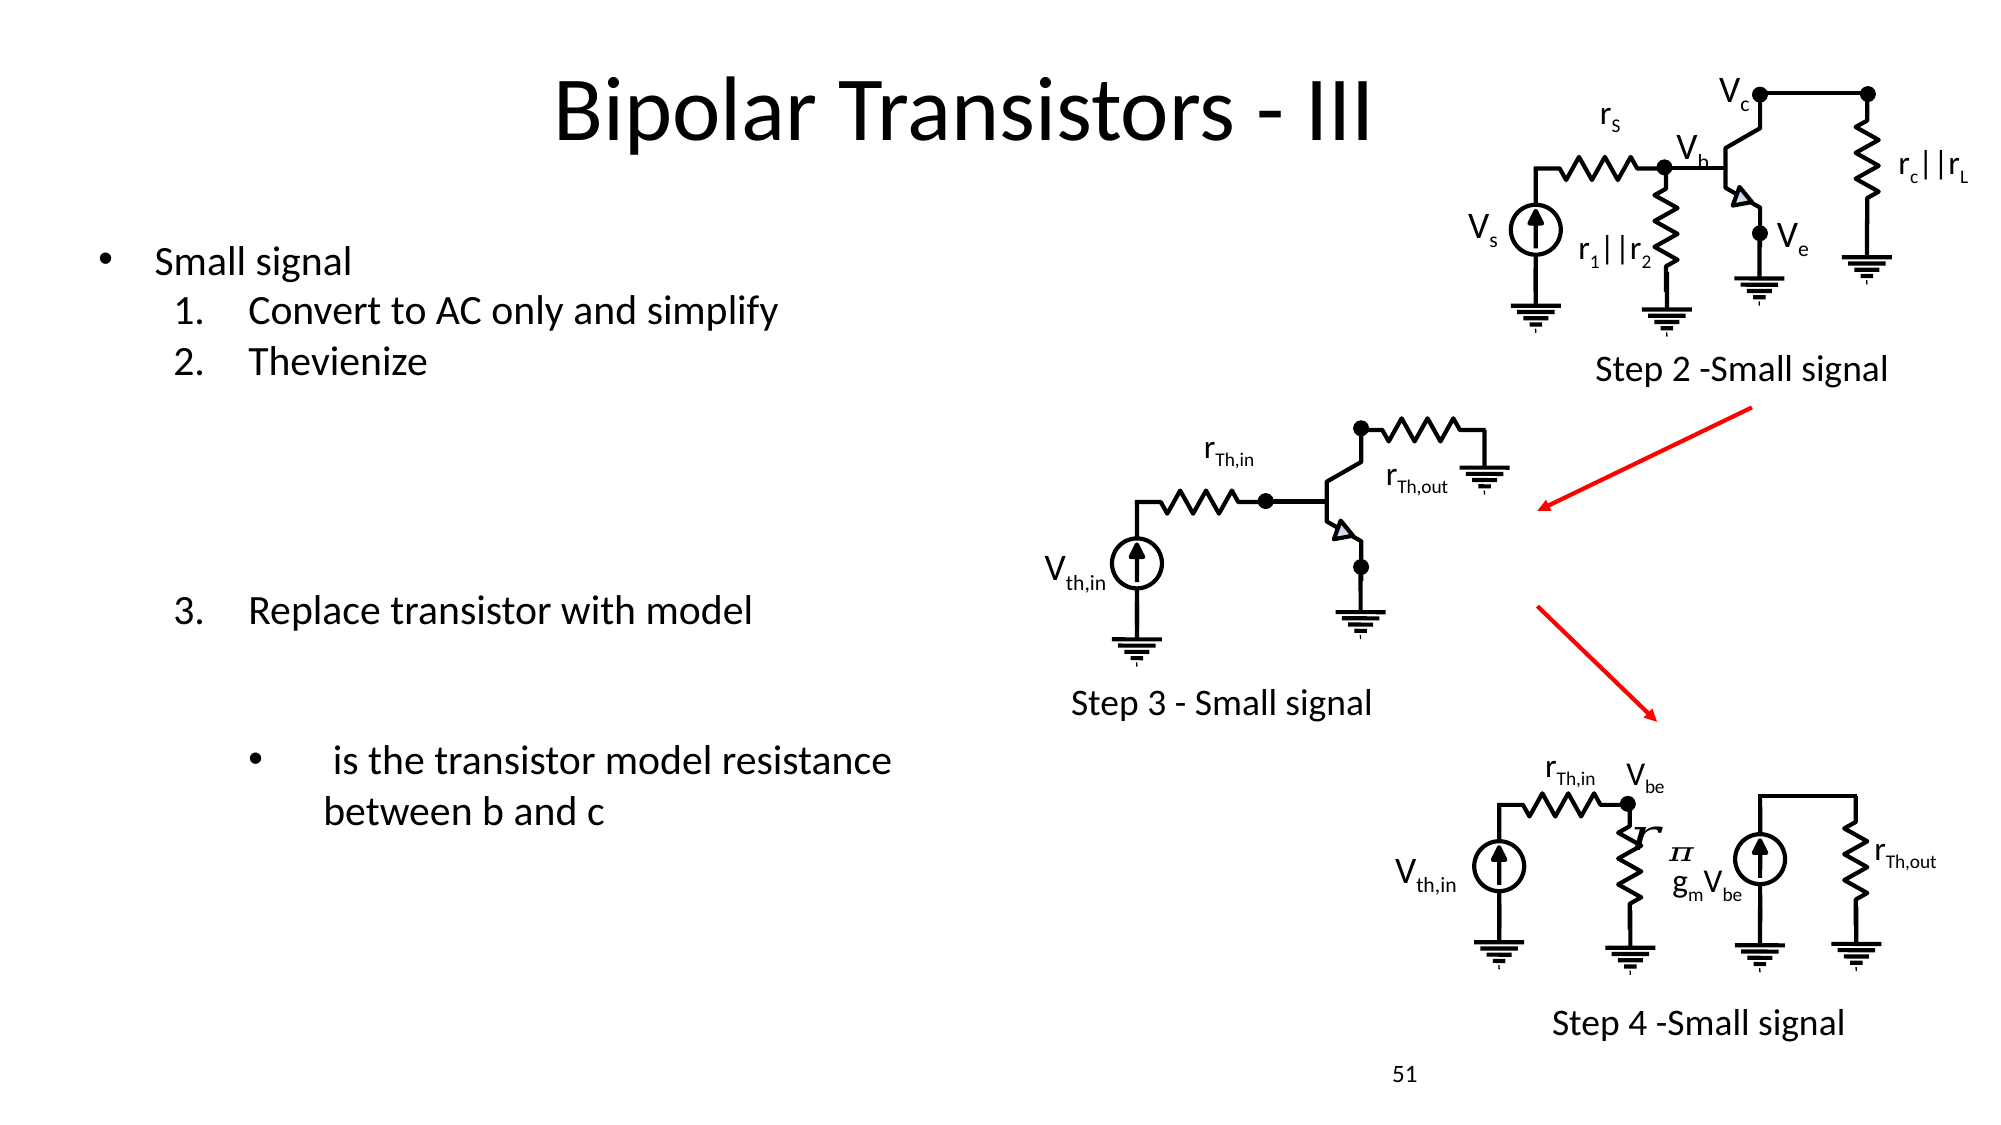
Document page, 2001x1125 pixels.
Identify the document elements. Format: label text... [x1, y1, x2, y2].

slide_number 51 [1074, 738, 1425, 1125]
text_box Bipolar Transistors - III [26, 48, 1882, 159]
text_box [1537, 606, 1658, 722]
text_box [1537, 407, 1752, 511]
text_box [1376, 736, 1970, 1052]
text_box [1453, 57, 1986, 398]
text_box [1026, 417, 1510, 732]
